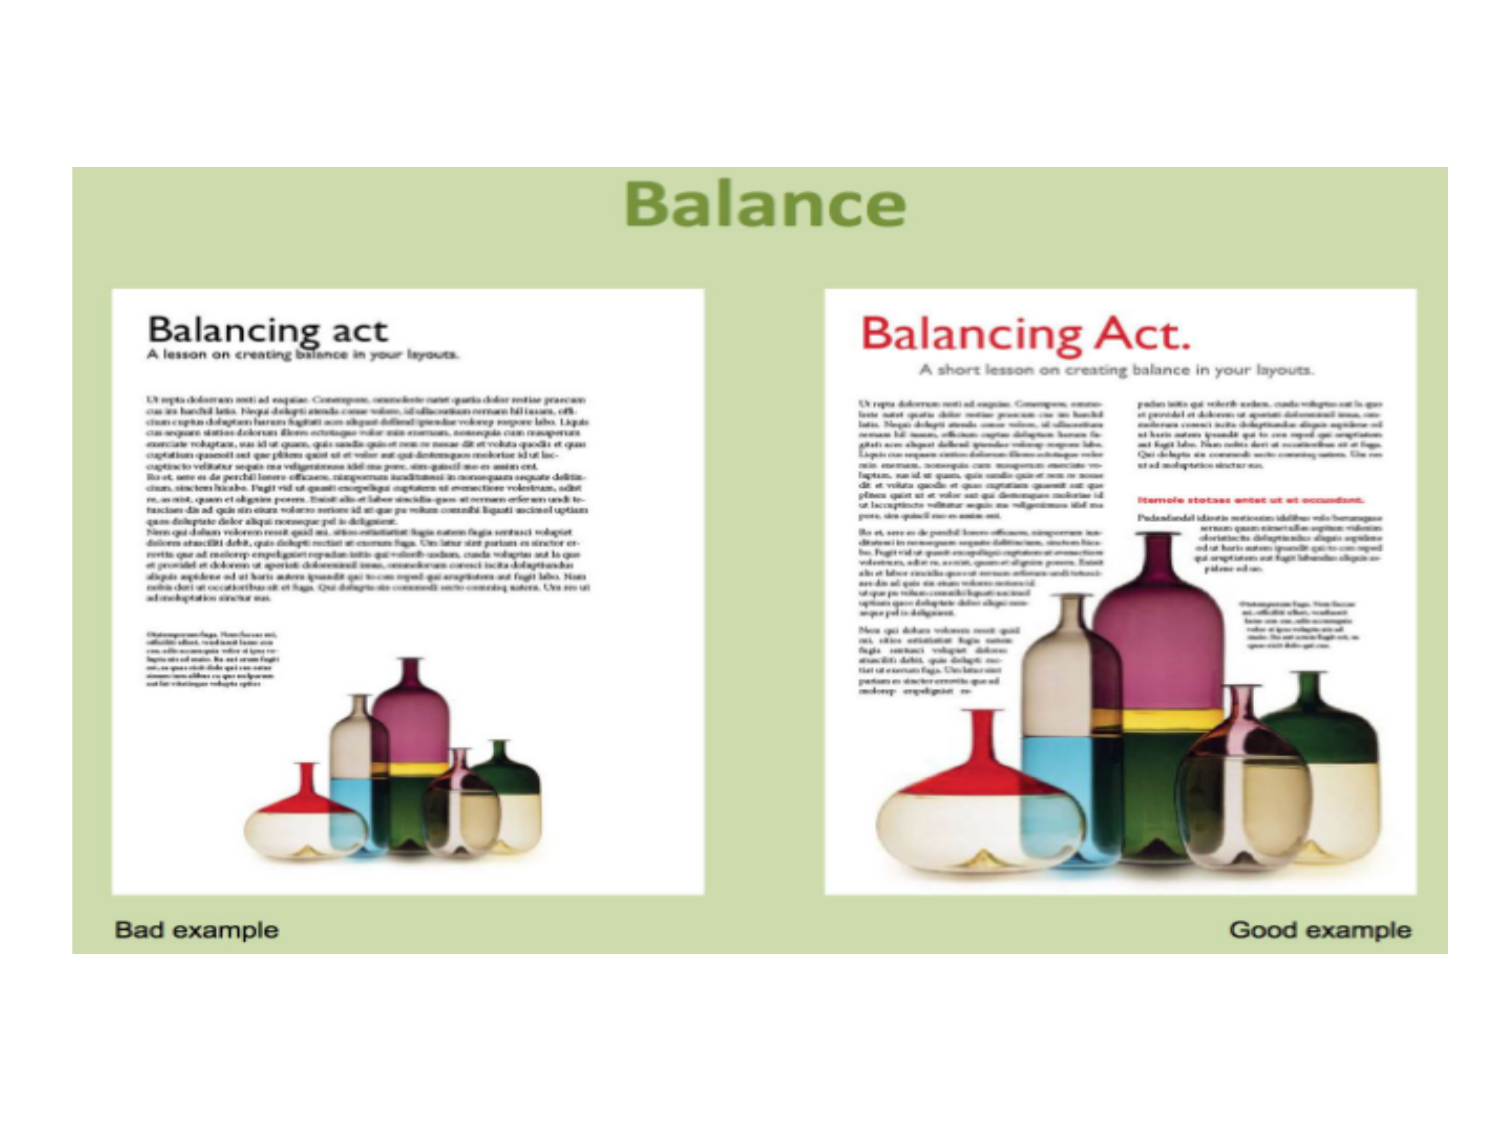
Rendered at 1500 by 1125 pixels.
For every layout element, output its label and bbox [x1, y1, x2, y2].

picture [72, 167, 1449, 954]
